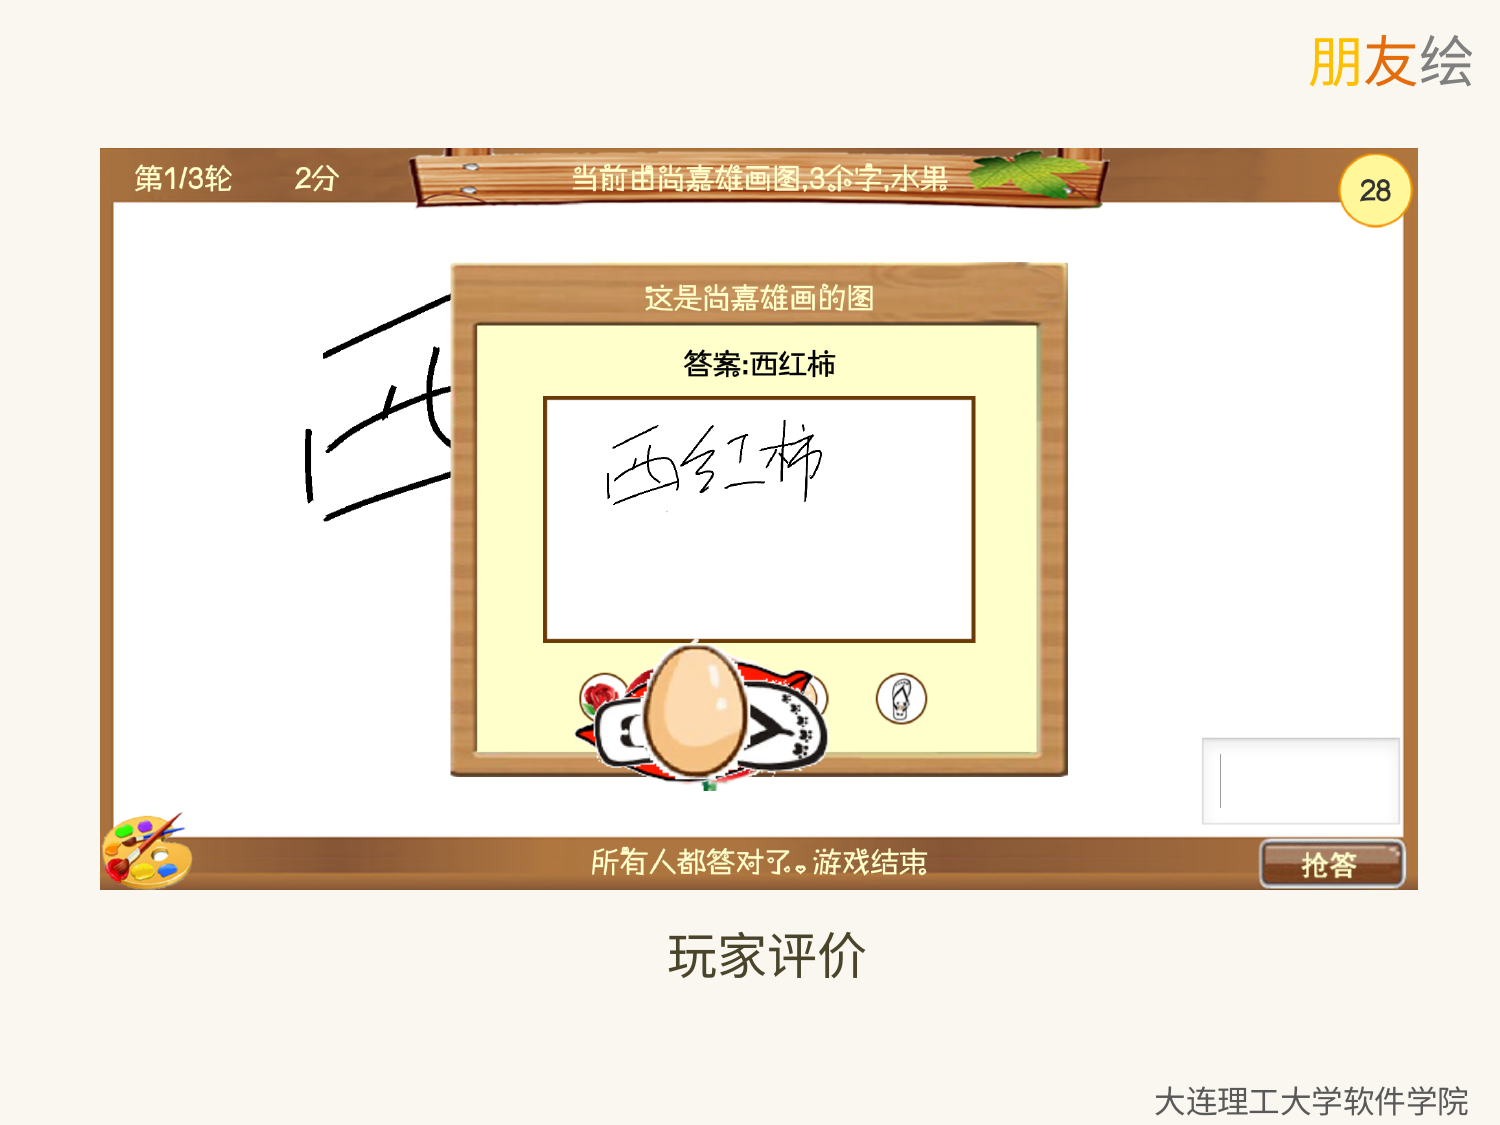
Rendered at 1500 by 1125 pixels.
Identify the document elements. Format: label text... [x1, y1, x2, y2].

list 玩家评价 [584, 916, 951, 1049]
picture [100, 148, 1418, 890]
text_box 大连理工大学软件学院 [1139, 1074, 1500, 1125]
text_box 朋友绘 [1293, 19, 1500, 102]
